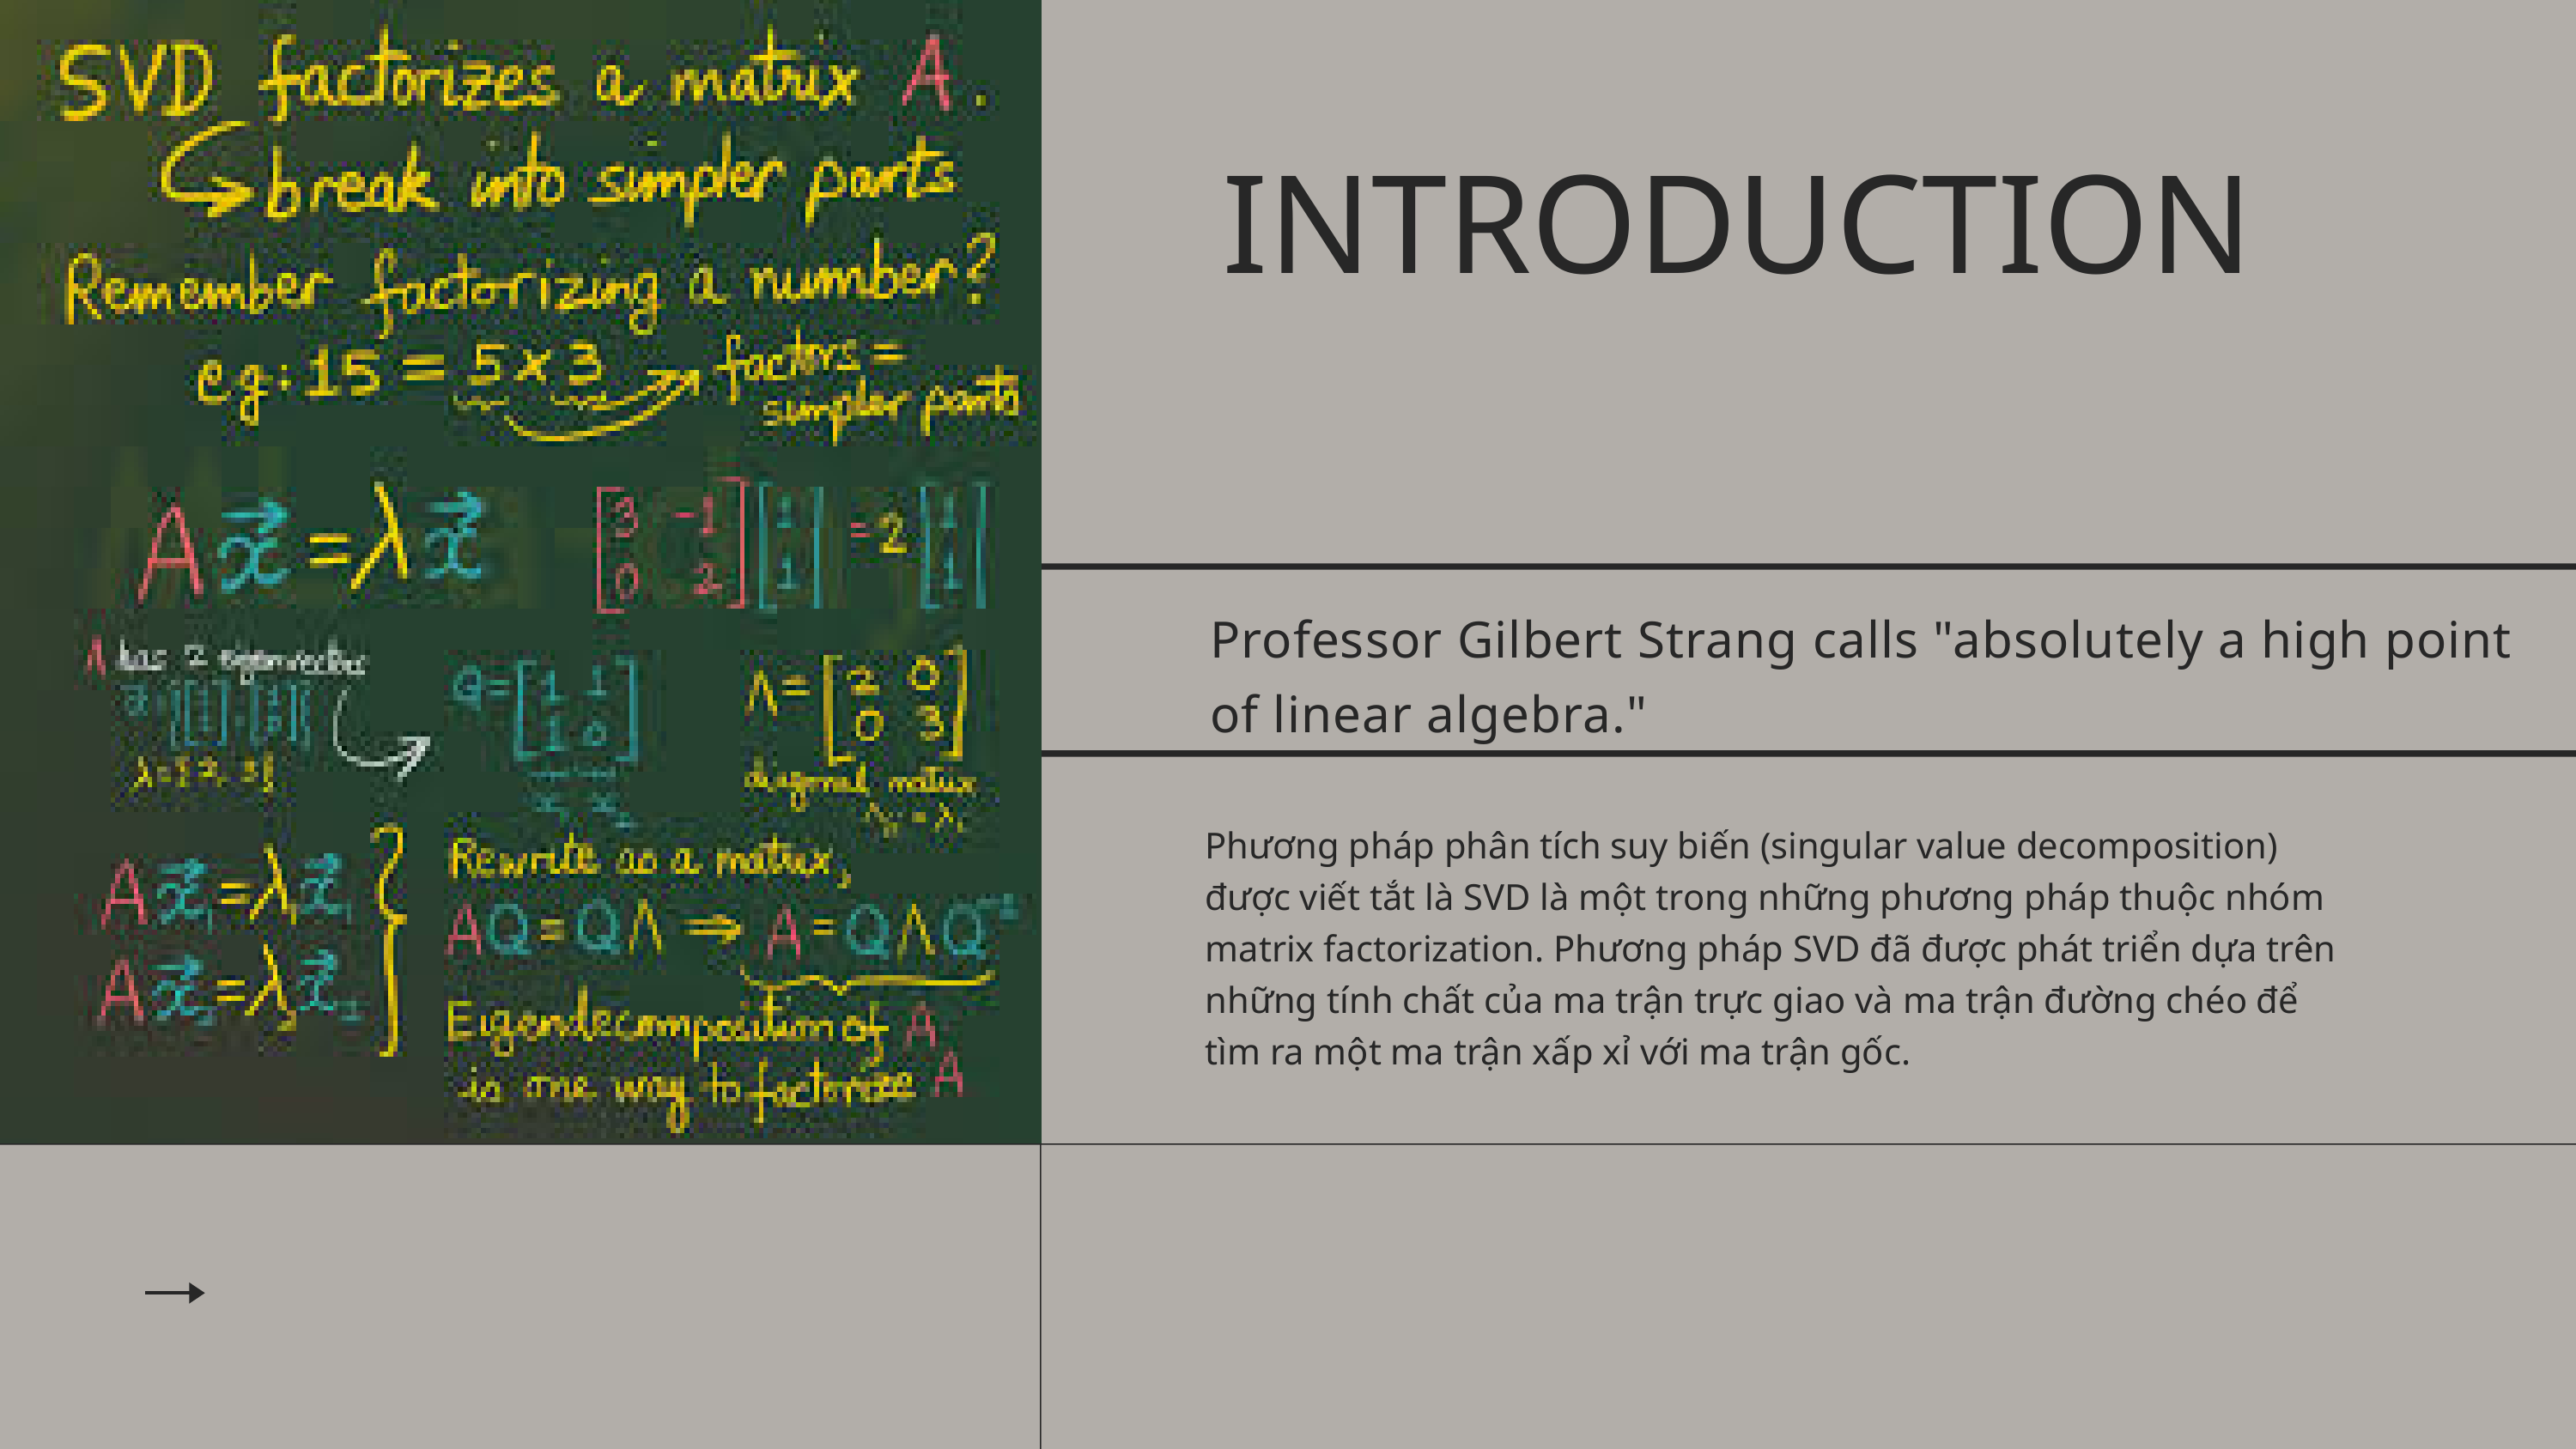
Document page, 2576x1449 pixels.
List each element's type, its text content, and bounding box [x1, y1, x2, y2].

text_box Professor Gilbert Strang calls "absolutely a high point of linear algebra." [1210, 592, 2543, 743]
picture [0, 0, 1042, 1144]
text_box [1044, 563, 2576, 570]
text_box [1044, 750, 2576, 757]
text_box INTRODUCTION [1222, 165, 2287, 301]
text_box Phương pháp phân tích suy biến (singular value decomposition) được viết tắt là SVD là một trong những phương pháp thuộc nhóm matrix factorization.​ Phương pháp SVD đã được phát triển dựa trên những tính chất của ma trận trực giao và ma trận đường chéo để tìm ra một ma trận xấp xỉ với ma trận gốc. [1205, 814, 2349, 1072]
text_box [144, 1282, 205, 1304]
